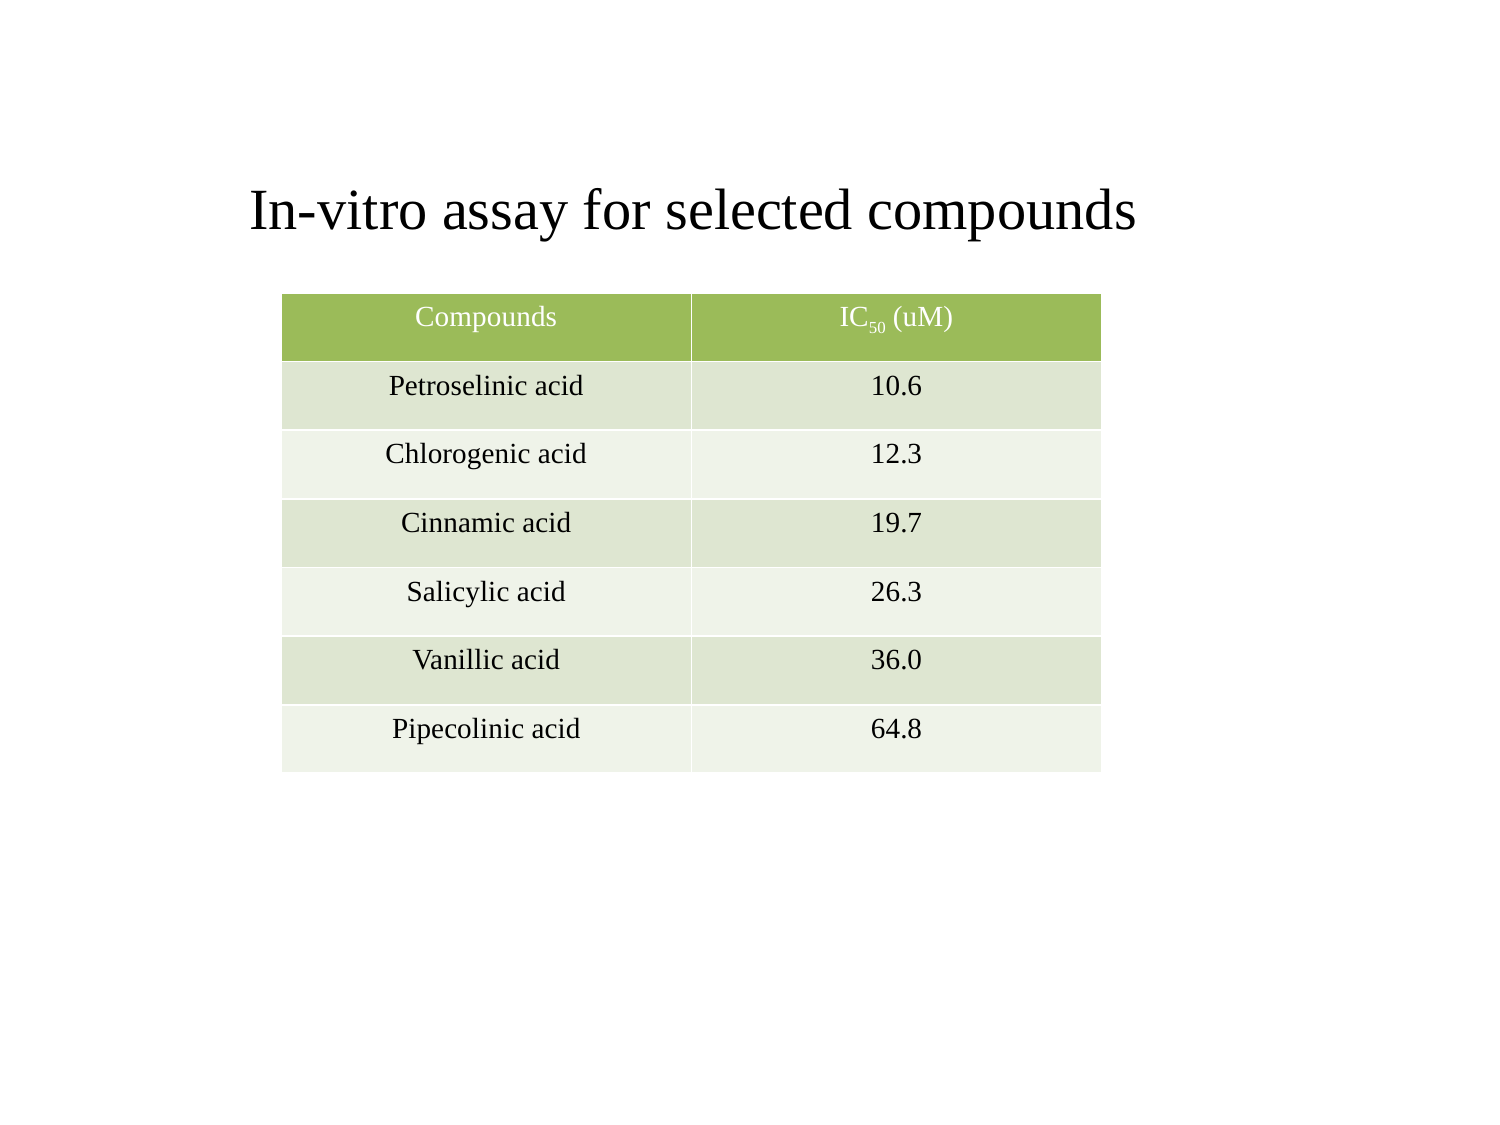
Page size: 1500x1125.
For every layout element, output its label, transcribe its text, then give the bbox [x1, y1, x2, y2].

table_cell 36.0 [692, 637, 1101, 704]
table_cell 12.3 [692, 431, 1101, 498]
table_cell Pipecolinic acid [282, 706, 691, 772]
table_cell Salicylic acid [282, 568, 691, 635]
table_cell Chlorogenic acid [282, 431, 691, 498]
table_header Compounds [282, 294, 691, 361]
table_cell 19.7 [692, 500, 1101, 567]
table_cell 10.6 [692, 362, 1101, 429]
table_cell Vanillic acid [282, 637, 691, 704]
table_cell Cinnamic acid [282, 500, 691, 567]
text_box In-vitro assay for selected compounds [234, 164, 1231, 249]
table_header IC50 (uM) [692, 294, 1101, 361]
table_cell 64.8 [692, 706, 1101, 772]
table_cell Petroselinic acid [282, 362, 691, 429]
table_cell 26.3 [692, 568, 1101, 635]
